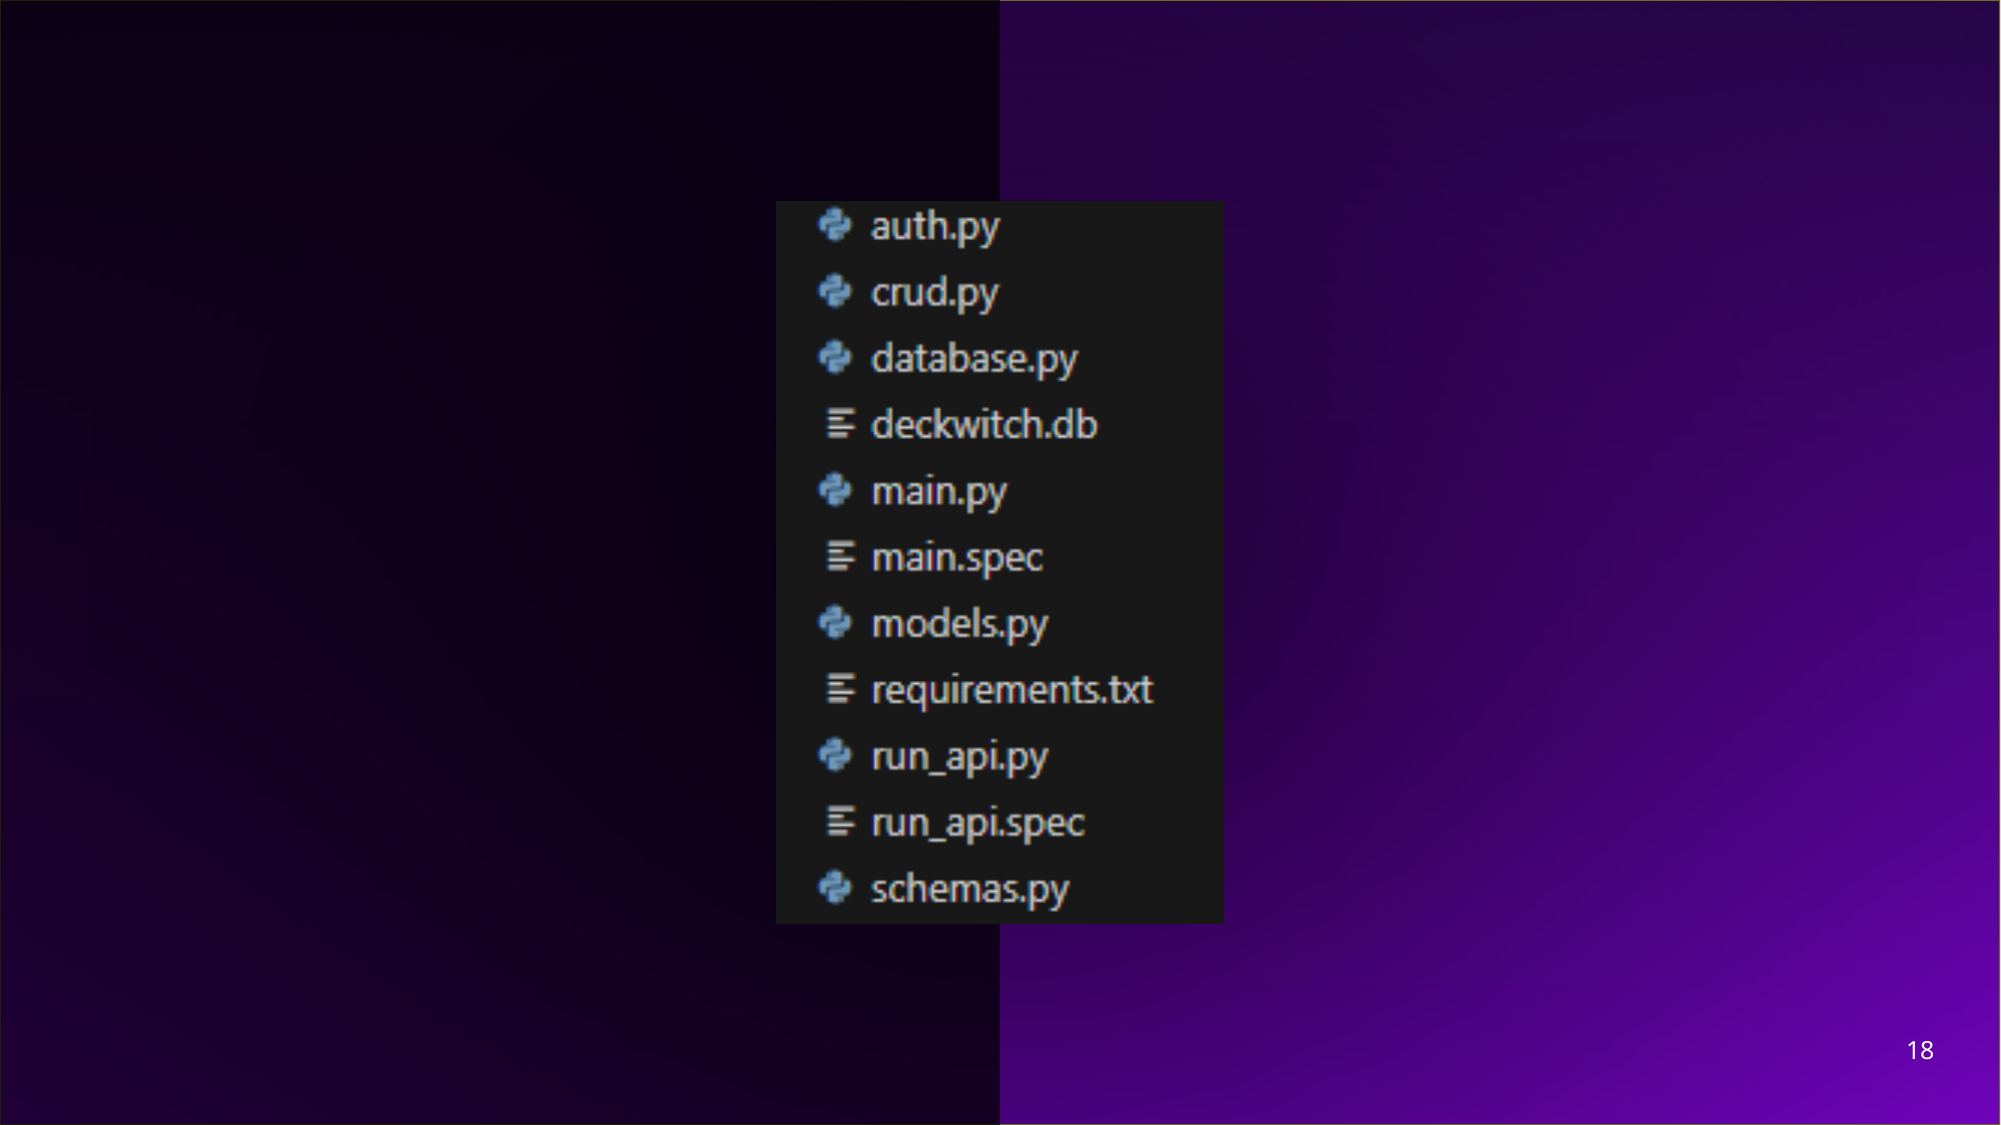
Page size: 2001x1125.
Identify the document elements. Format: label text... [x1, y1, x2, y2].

picture [775, 201, 1224, 924]
slide_number 18 [1499, 1021, 1950, 1082]
